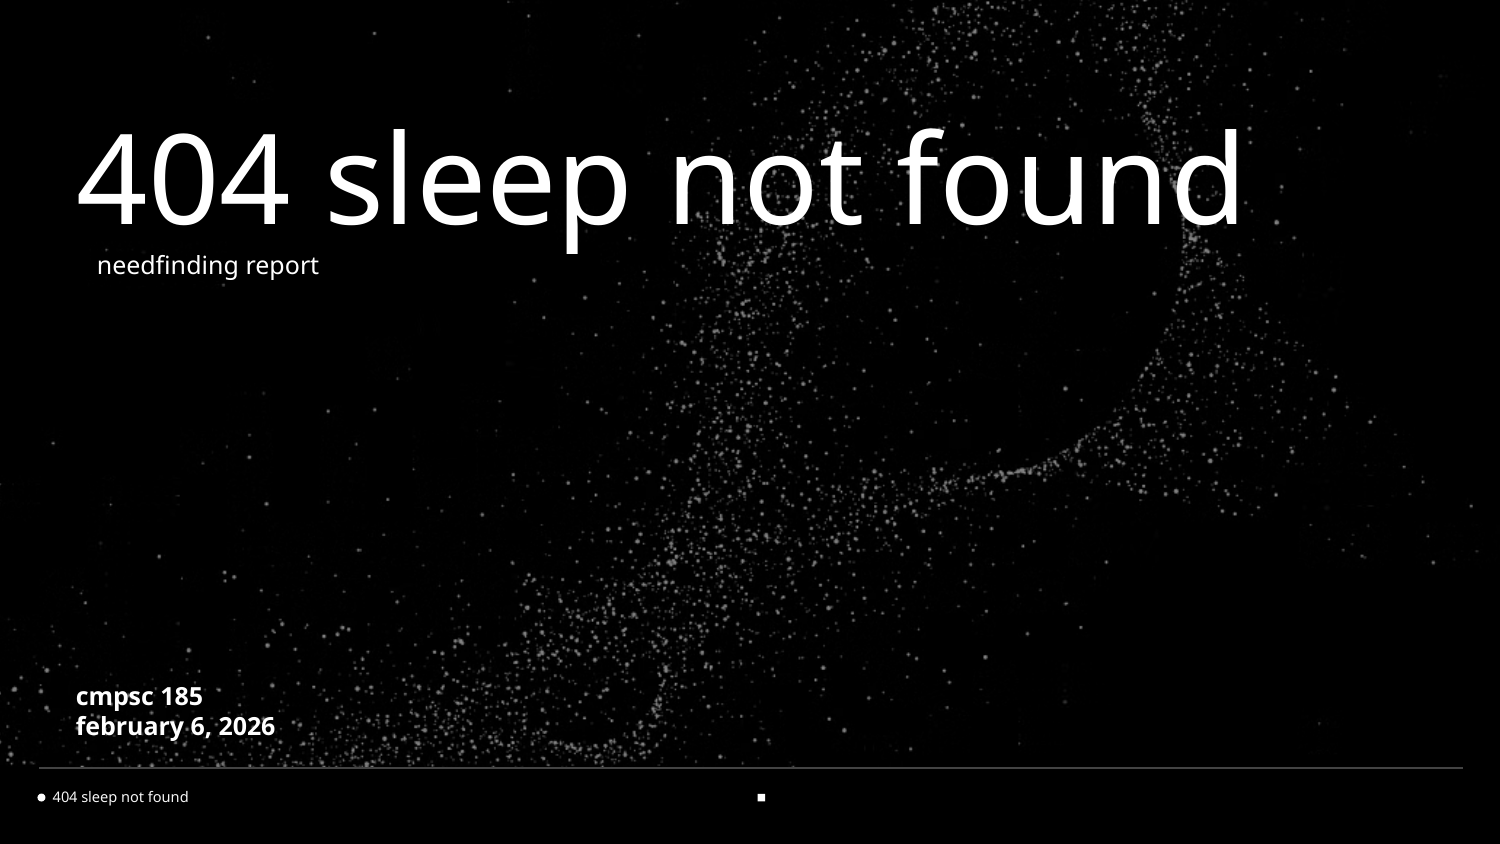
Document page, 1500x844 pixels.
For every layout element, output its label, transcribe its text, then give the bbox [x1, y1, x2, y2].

subtitle needfinding report [96, 254, 820, 296]
subtitle cmpsc 185 february 6, 2026 [75, 680, 841, 748]
picture [0, 0, 1500, 767]
subtitle 404 sleep not found [52, 767, 496, 806]
title 404 sleep not found [76, 122, 1306, 356]
